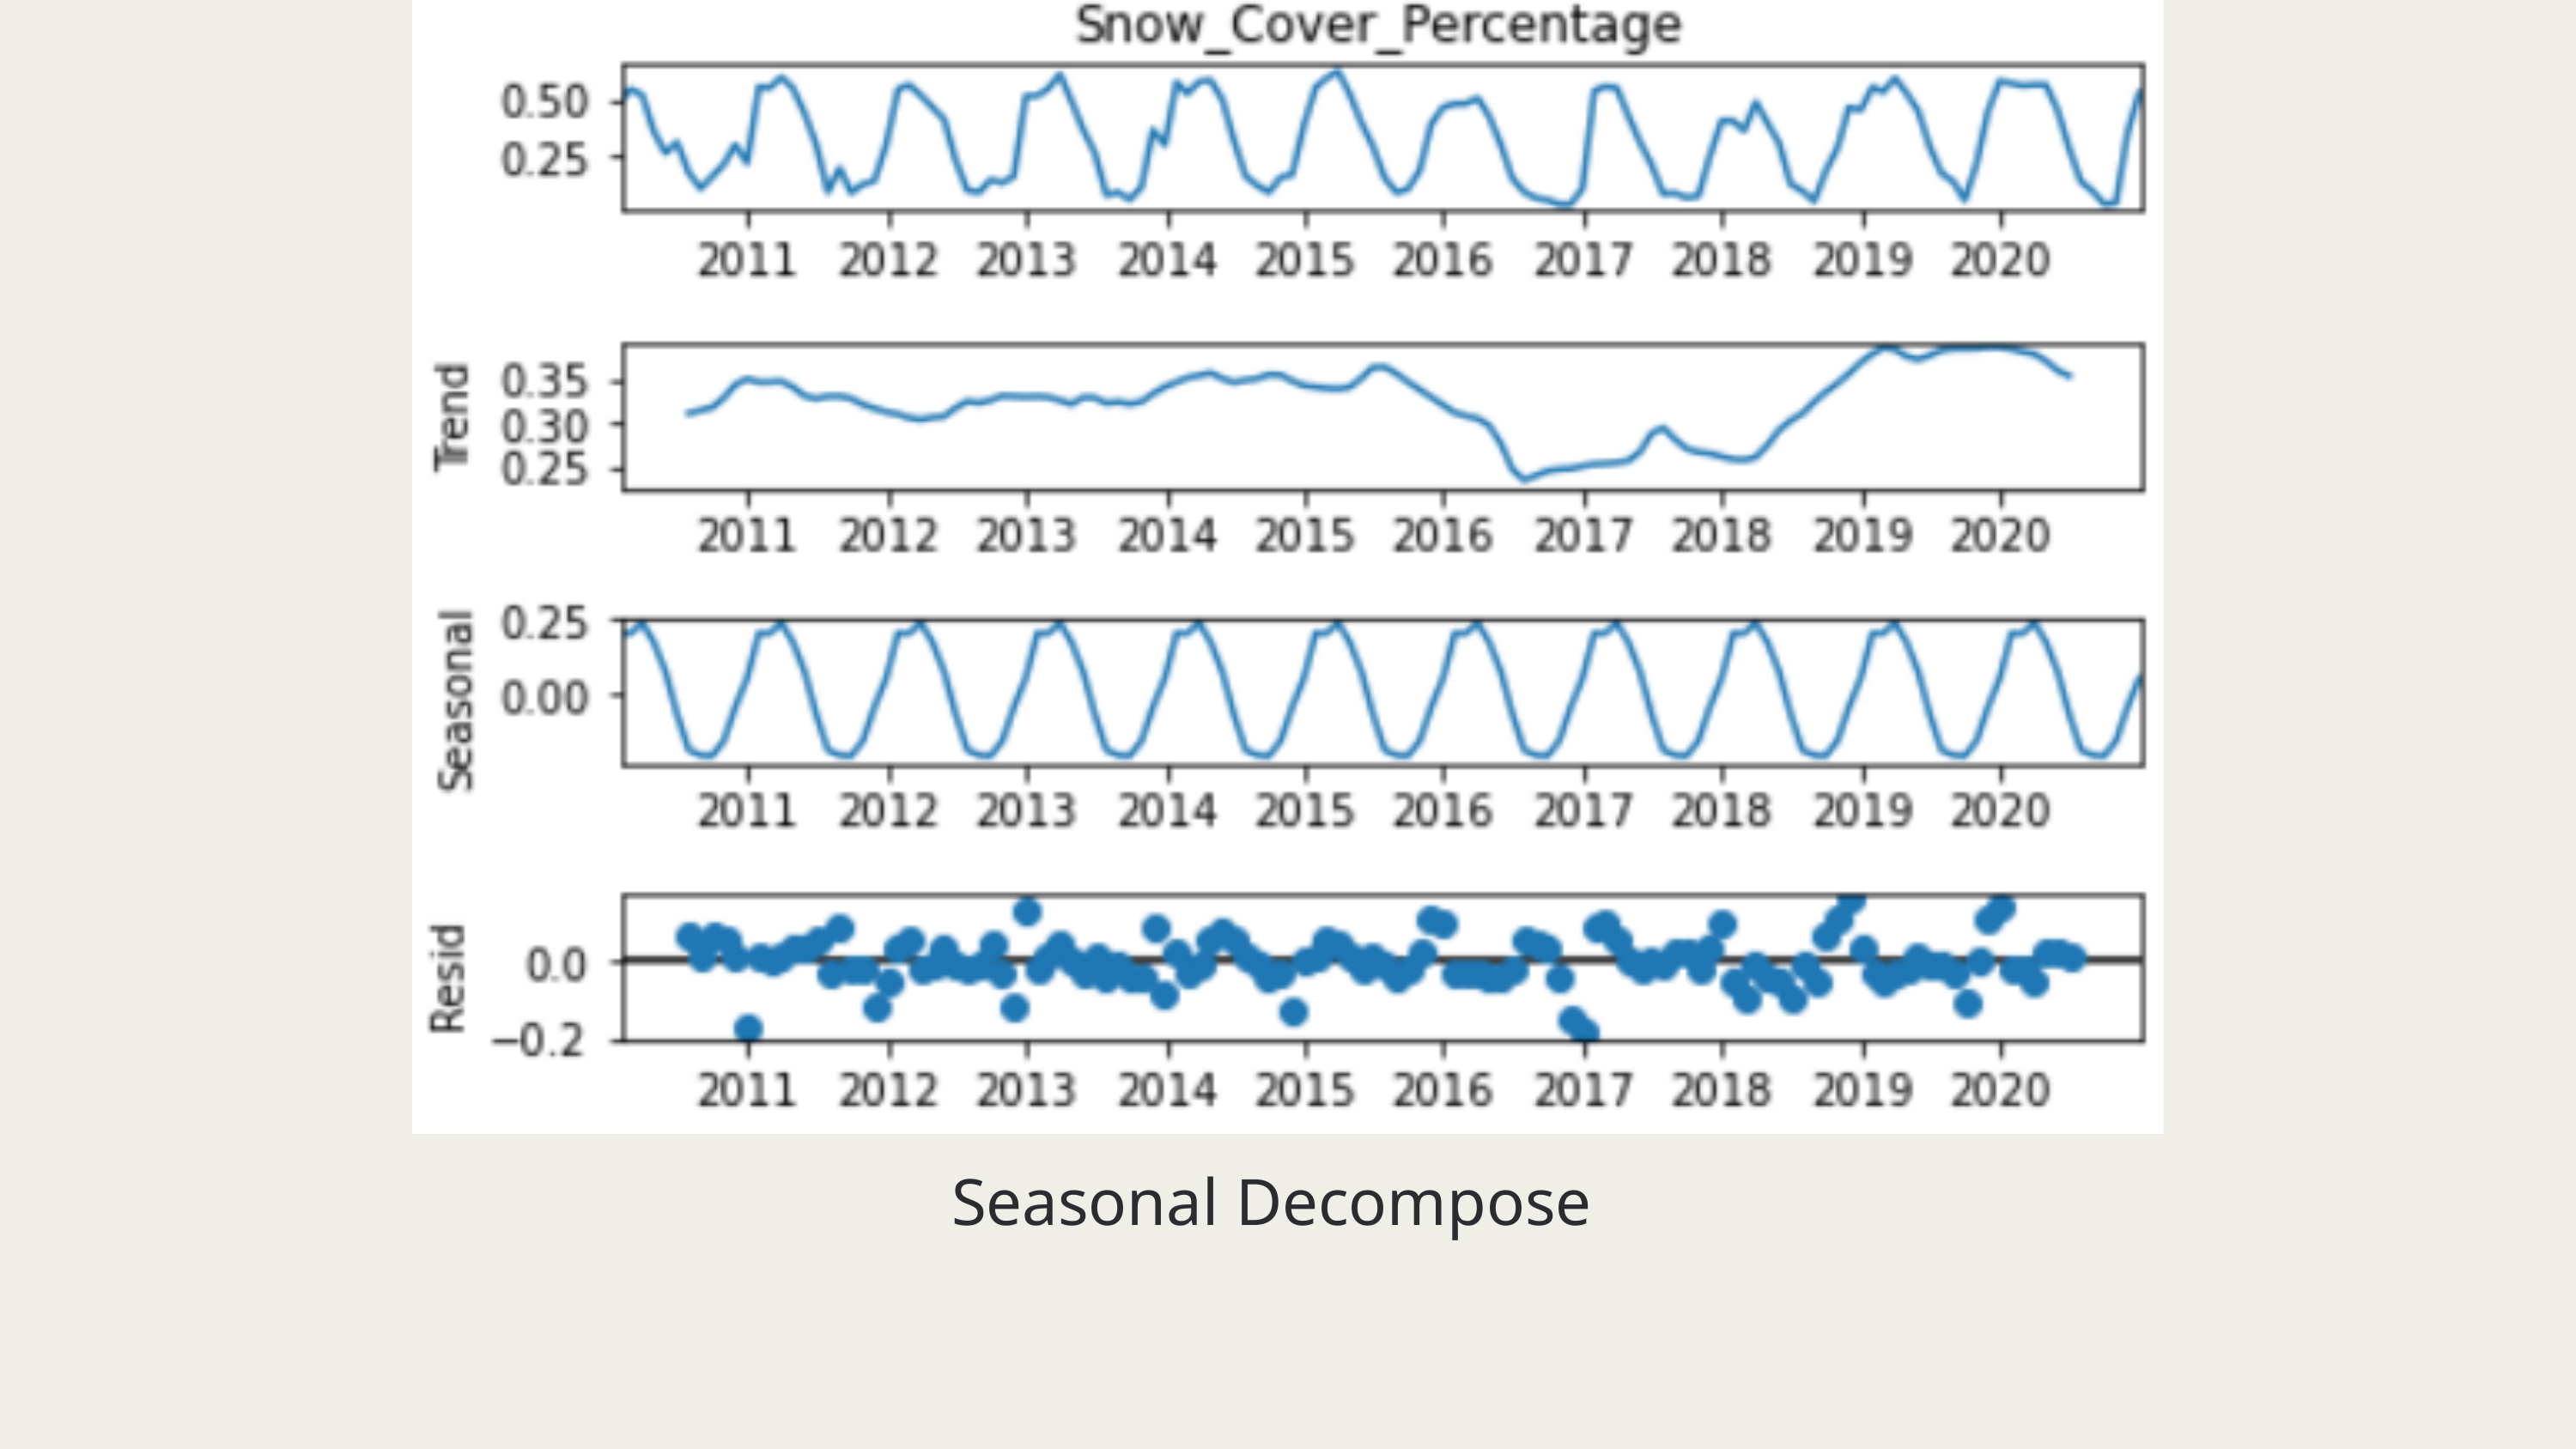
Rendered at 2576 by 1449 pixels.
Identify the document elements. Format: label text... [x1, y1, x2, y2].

text_box Seasonal Decompose [951, 1142, 1625, 1239]
text_box [412, 0, 2164, 1134]
